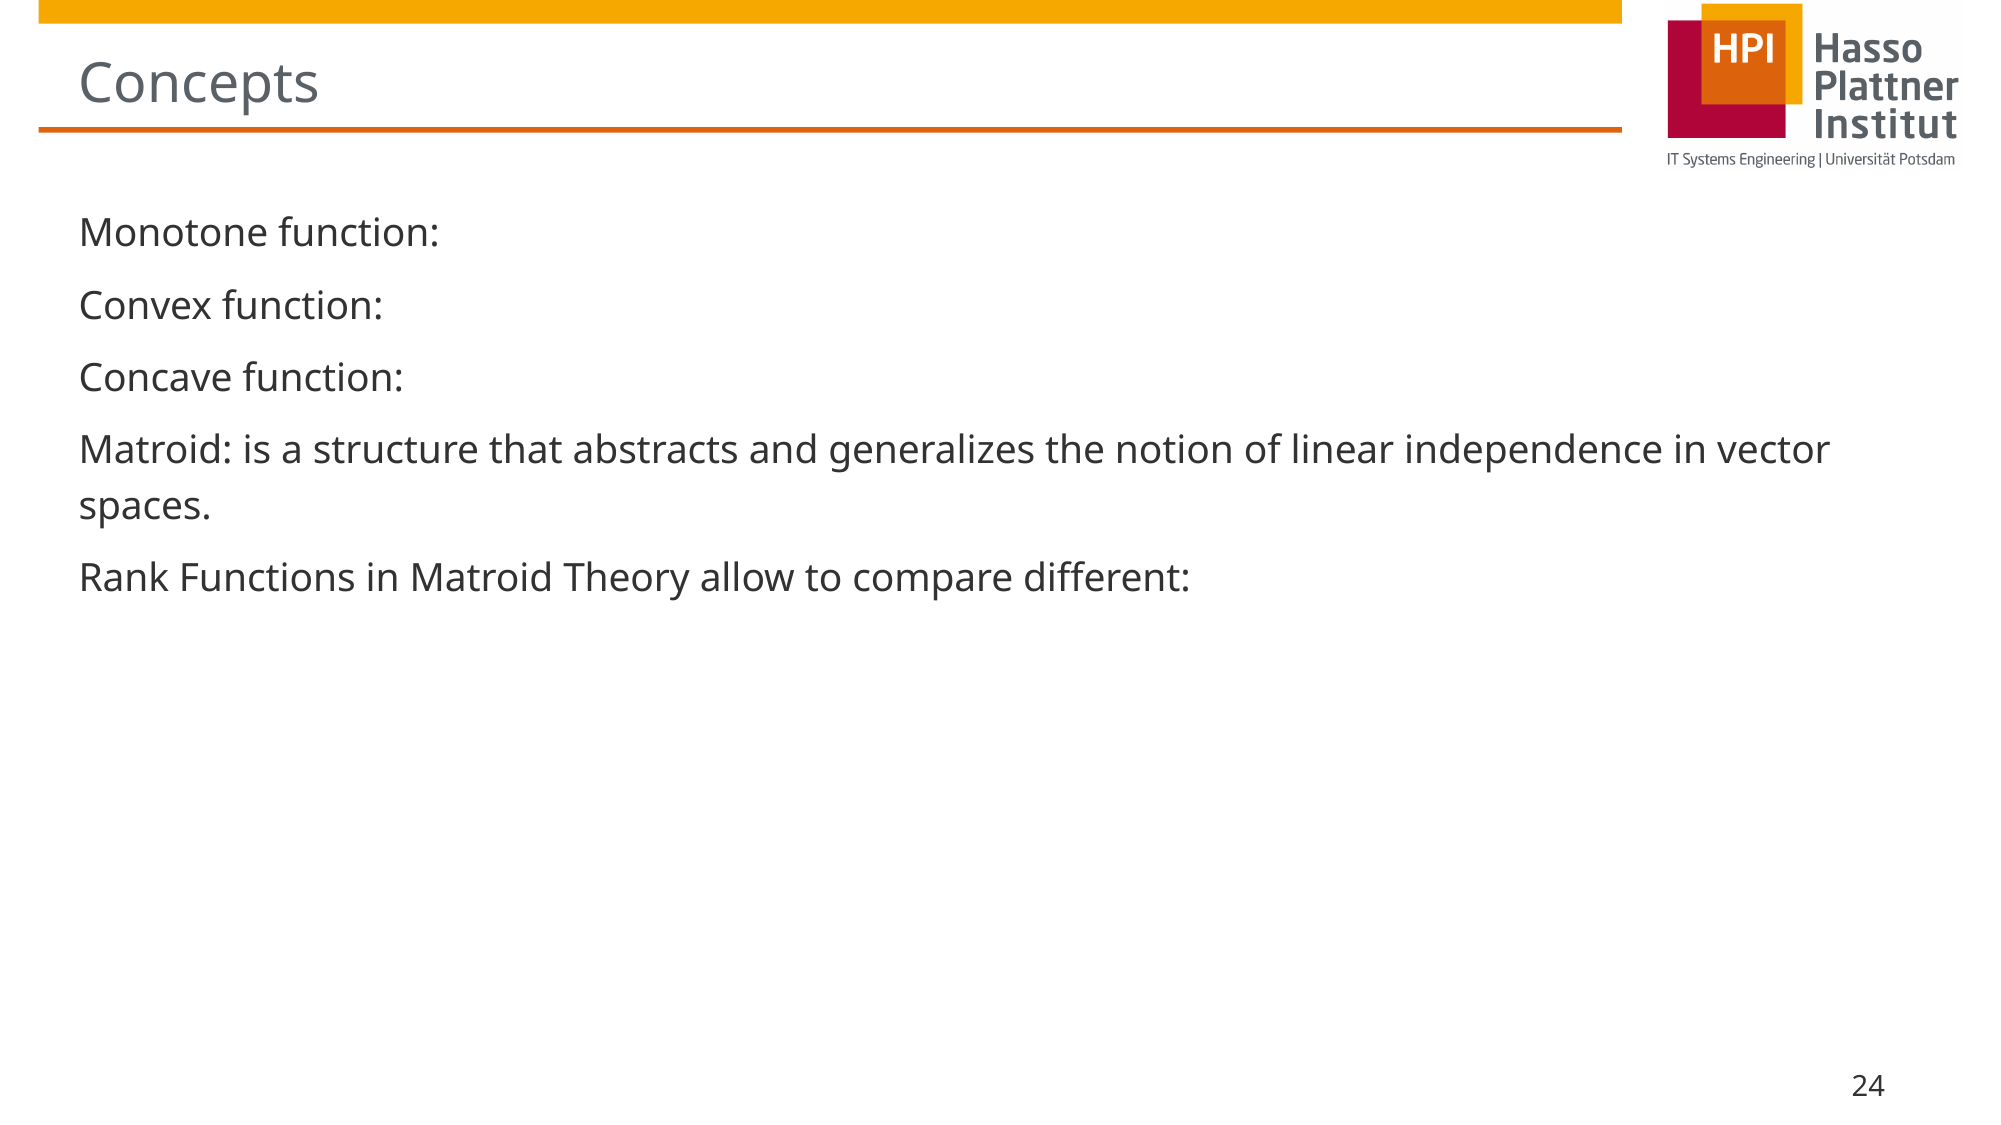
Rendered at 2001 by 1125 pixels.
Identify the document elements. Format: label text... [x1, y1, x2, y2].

list Monotone function: Convex function: Concave function: Matroid: is a structure that abstracts and generalizes the notion of linear independence in vector spaces. Rank Functions in Matroid Theory allow to compare different: [78, 199, 1961, 675]
slide_number 24 [1834, 1064, 1961, 1107]
picture [1664, 0, 1965, 170]
title Concepts [78, 23, 1583, 115]
